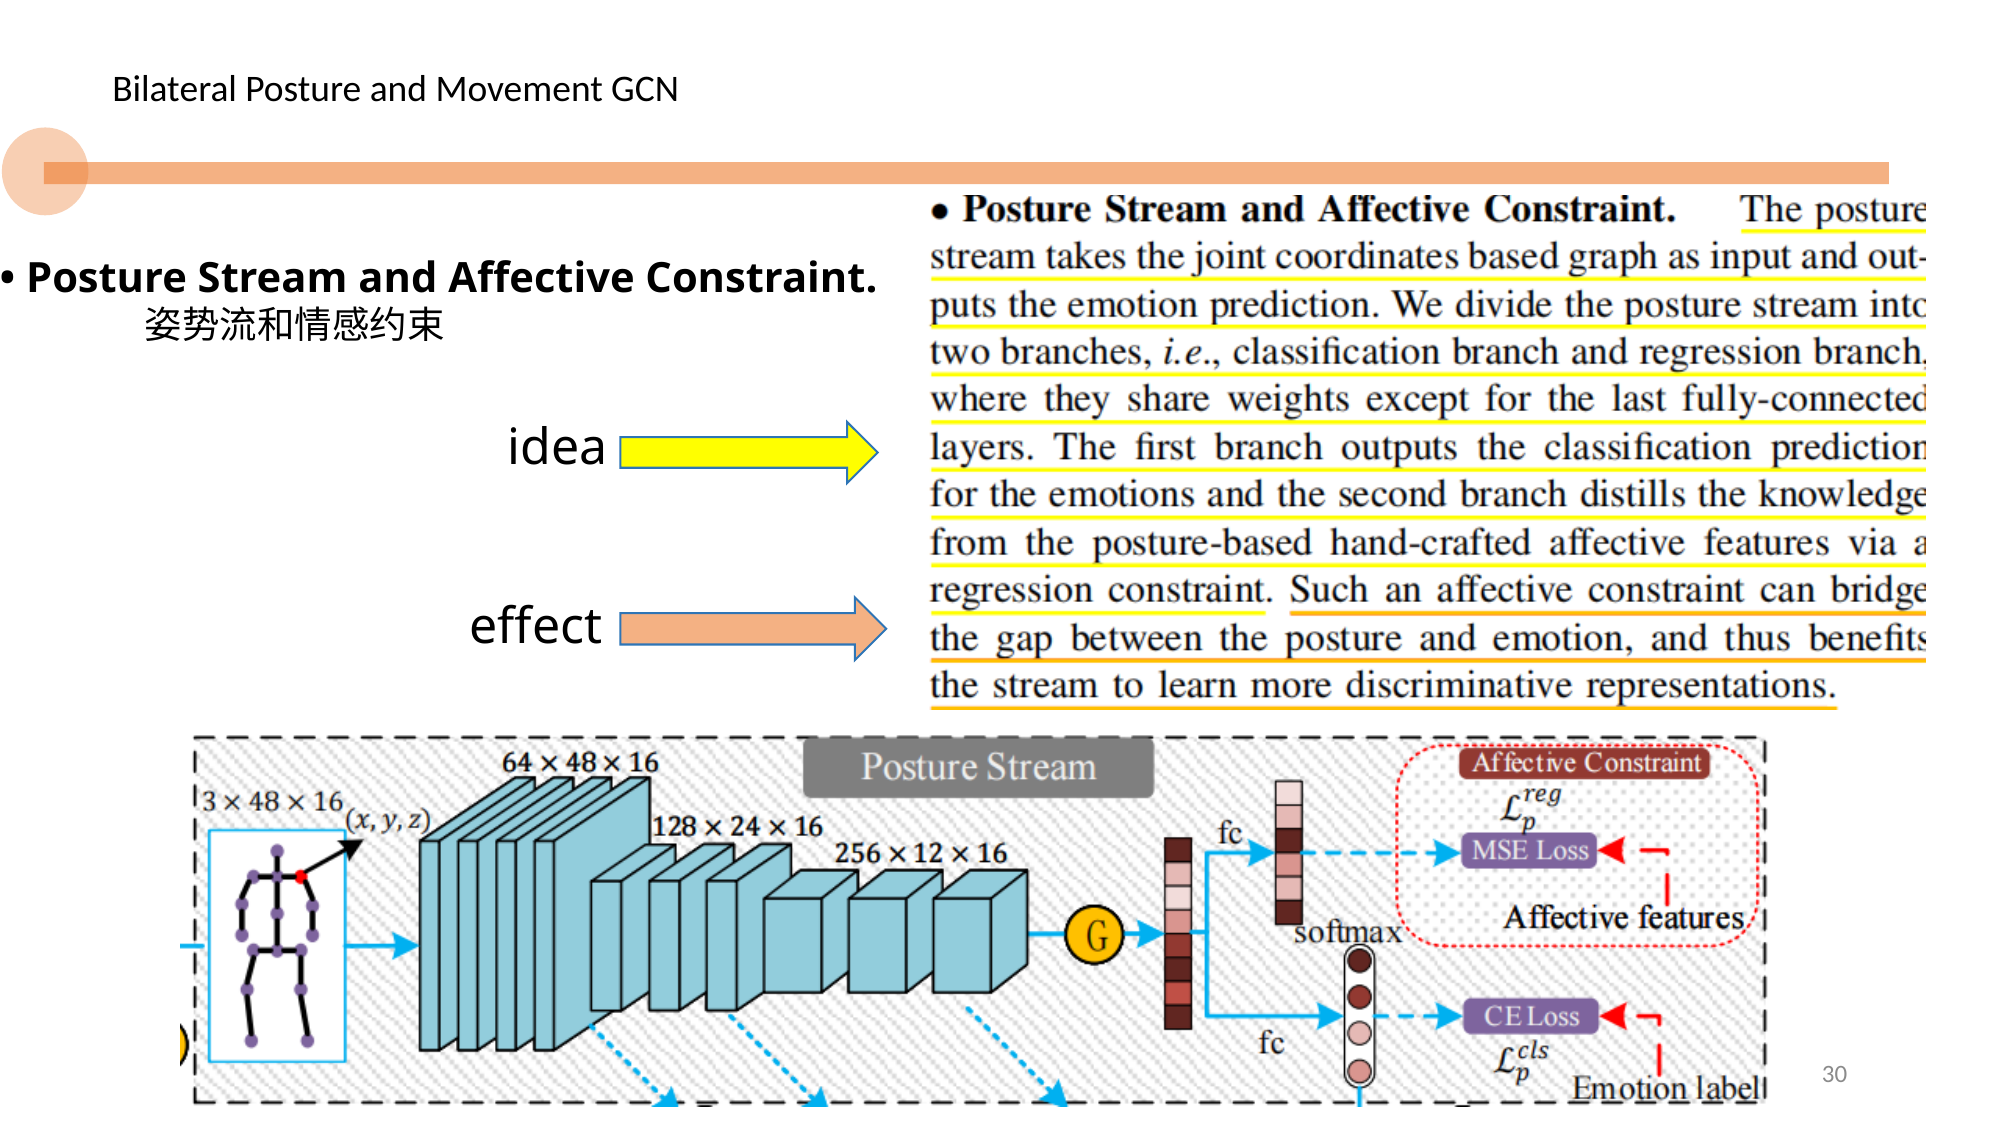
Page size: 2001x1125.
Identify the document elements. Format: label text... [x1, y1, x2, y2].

text_box Bilateral Posture and Movement GCN [97, 56, 771, 117]
slide_number 30 [1769, 1042, 1863, 1103]
picture [179, 720, 1769, 1107]
text_box [647, 594, 888, 663]
text_box effect [454, 586, 647, 661]
text_box [0, 126, 90, 217]
text_box [819, 419, 880, 486]
text_box [88, 161, 1890, 185]
picture [916, 195, 1926, 710]
text_box idea [492, 407, 819, 483]
text_box • Posture Stream and Affective Constraint. 姿势流和情感约束 [0, 243, 916, 363]
